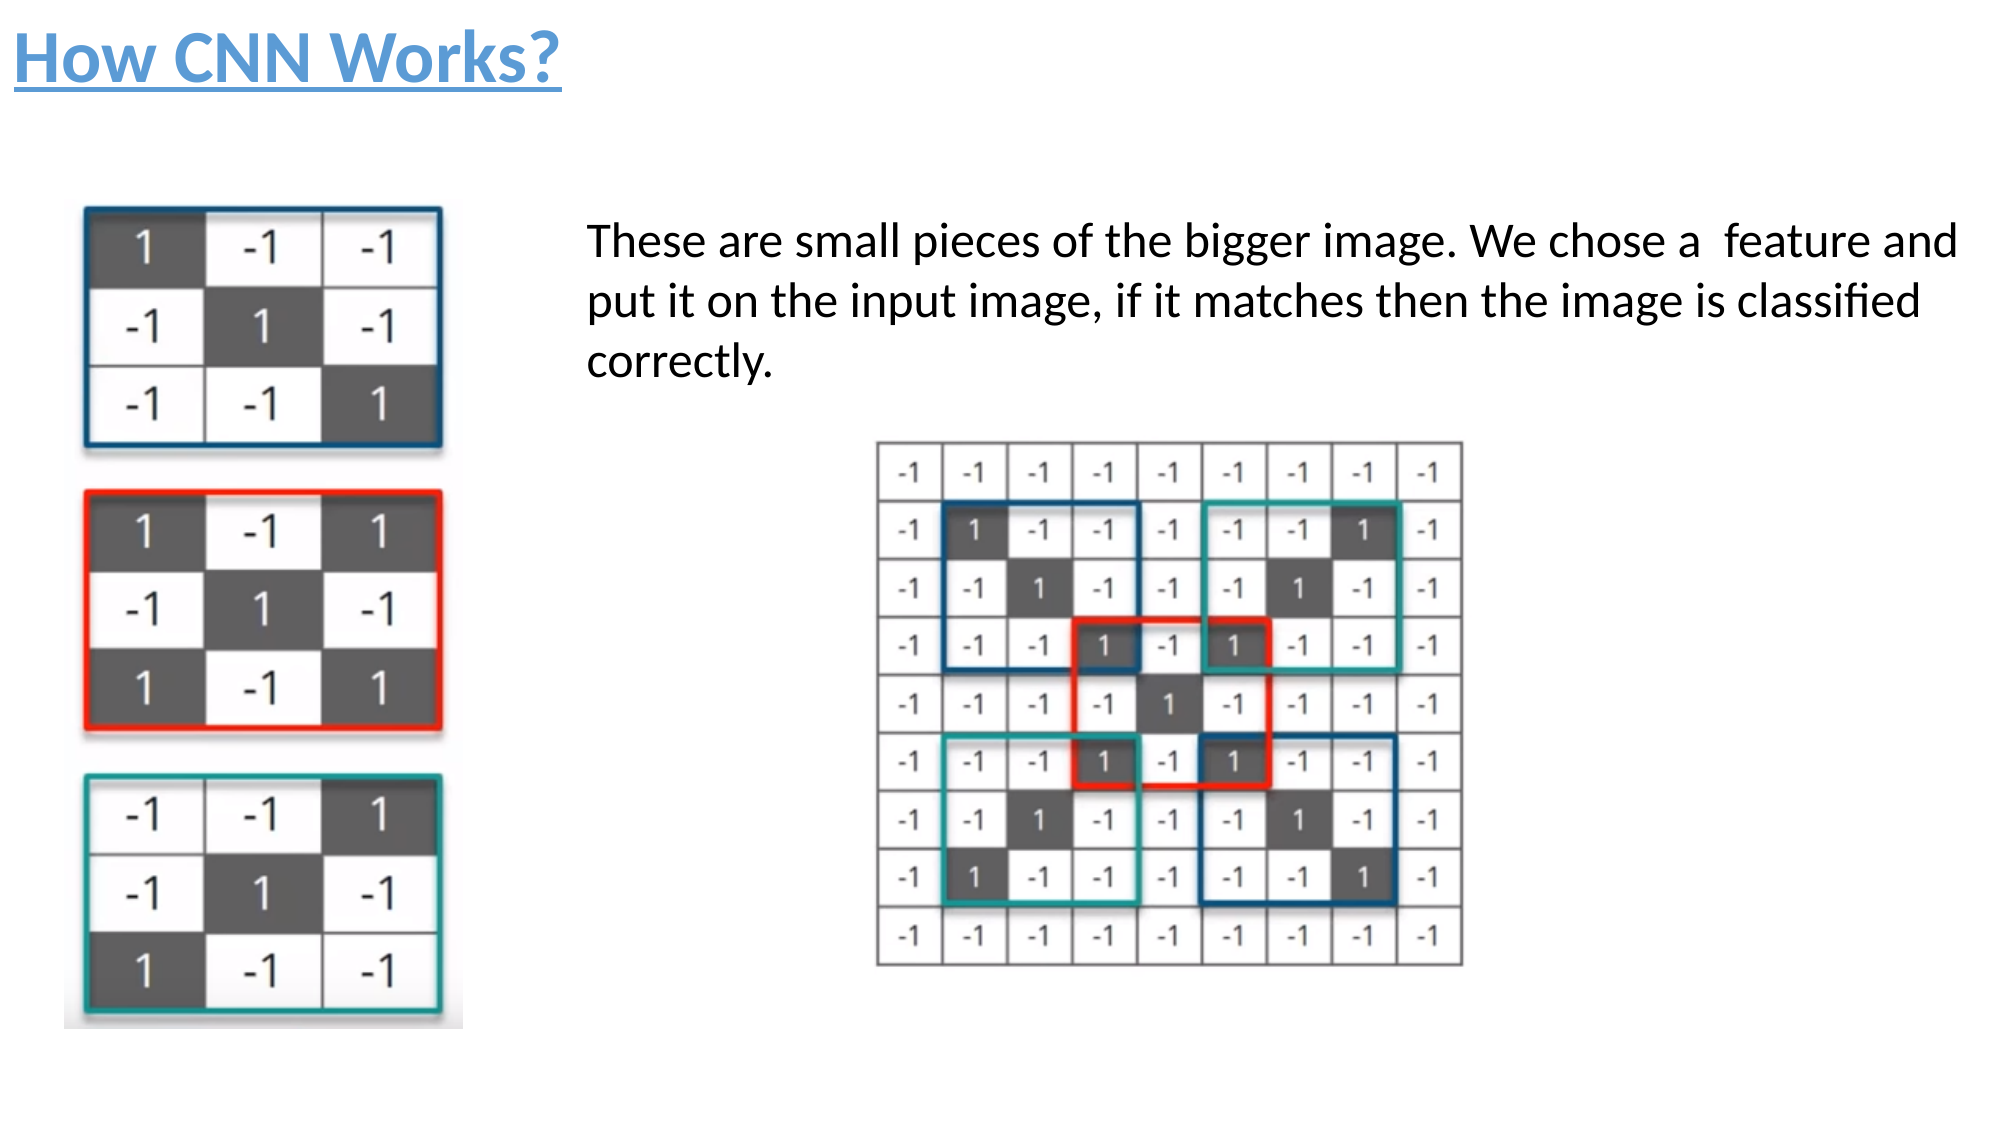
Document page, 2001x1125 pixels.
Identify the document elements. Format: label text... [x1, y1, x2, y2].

text_box These are small pieces of the bigger image. We chose a feature and put it on the input image, if it matches then the image is classified correctly. [571, 199, 2000, 395]
picture [64, 199, 463, 1029]
text_box How CNN Works? [0, 0, 926, 105]
picture [864, 428, 1476, 981]
